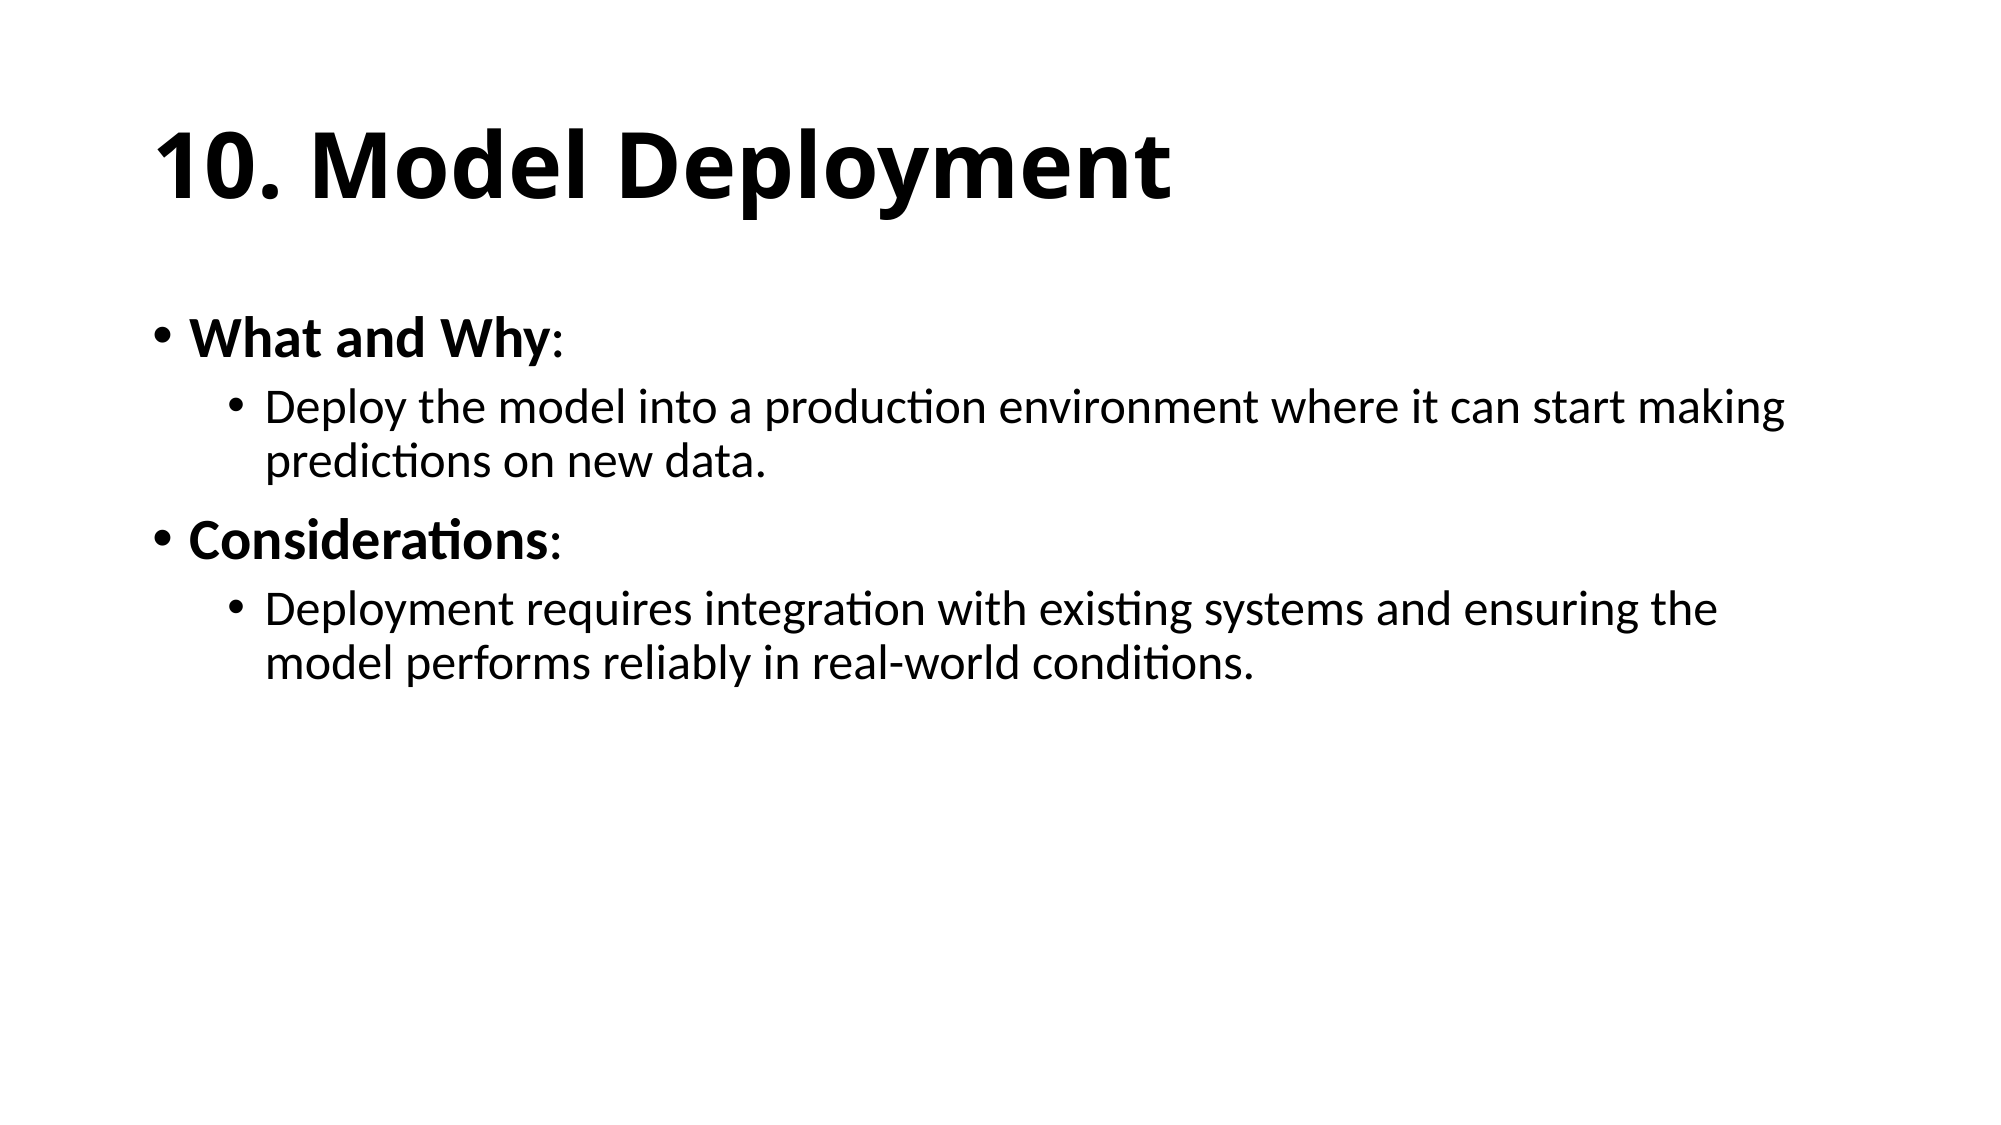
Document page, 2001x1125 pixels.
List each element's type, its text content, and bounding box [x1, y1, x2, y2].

title 10. Model Deployment [137, 59, 1863, 278]
list What and Why: Deploy the model into a production environment where it can start making predictions on new data. Considerations: Deployment requires integration with existing systems and ensuring the model performs reliably in real-world conditions. [137, 299, 1863, 1014]
